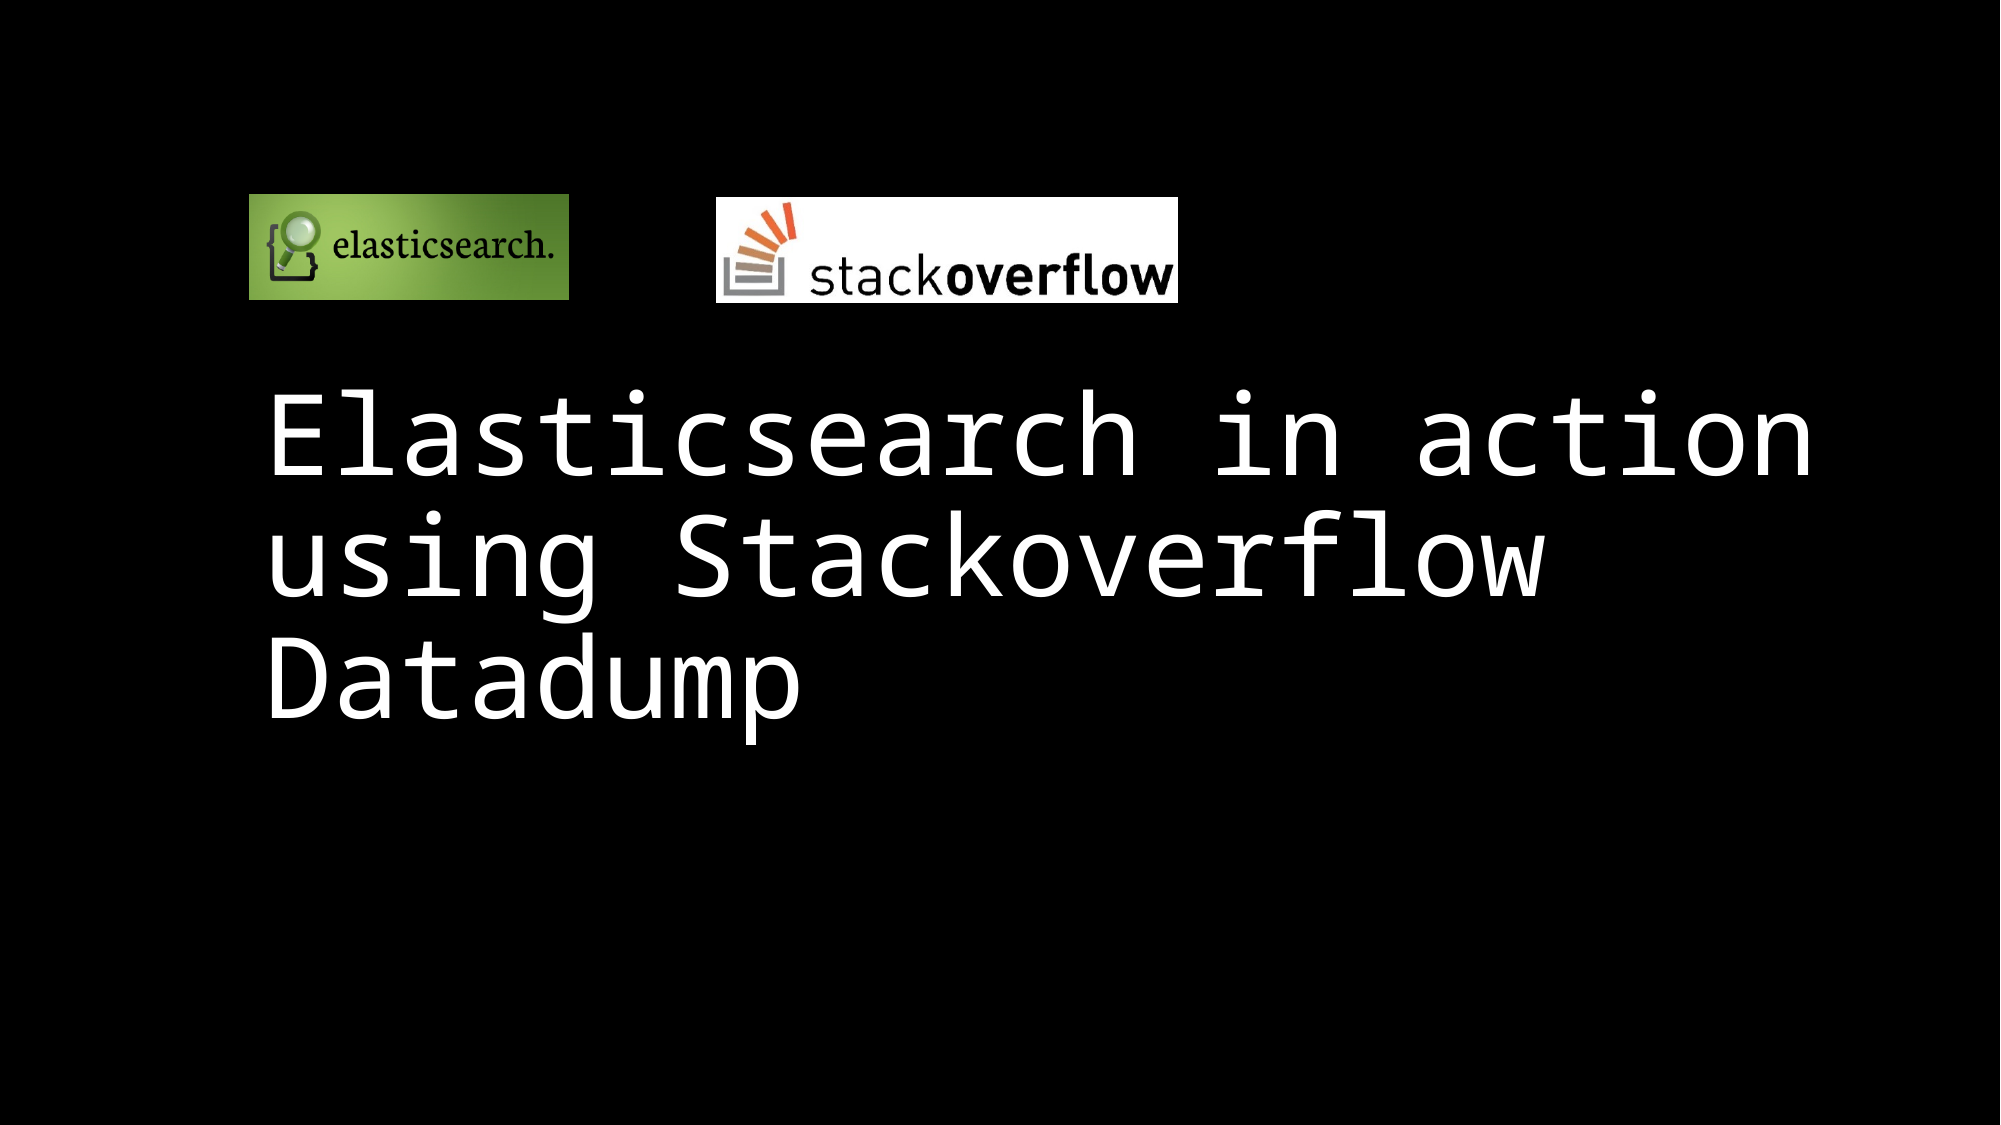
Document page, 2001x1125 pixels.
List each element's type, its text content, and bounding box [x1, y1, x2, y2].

picture [249, 194, 569, 300]
title Elasticsearch in action using Stackoverflow Datadump [249, 299, 1934, 750]
picture [716, 197, 1178, 303]
